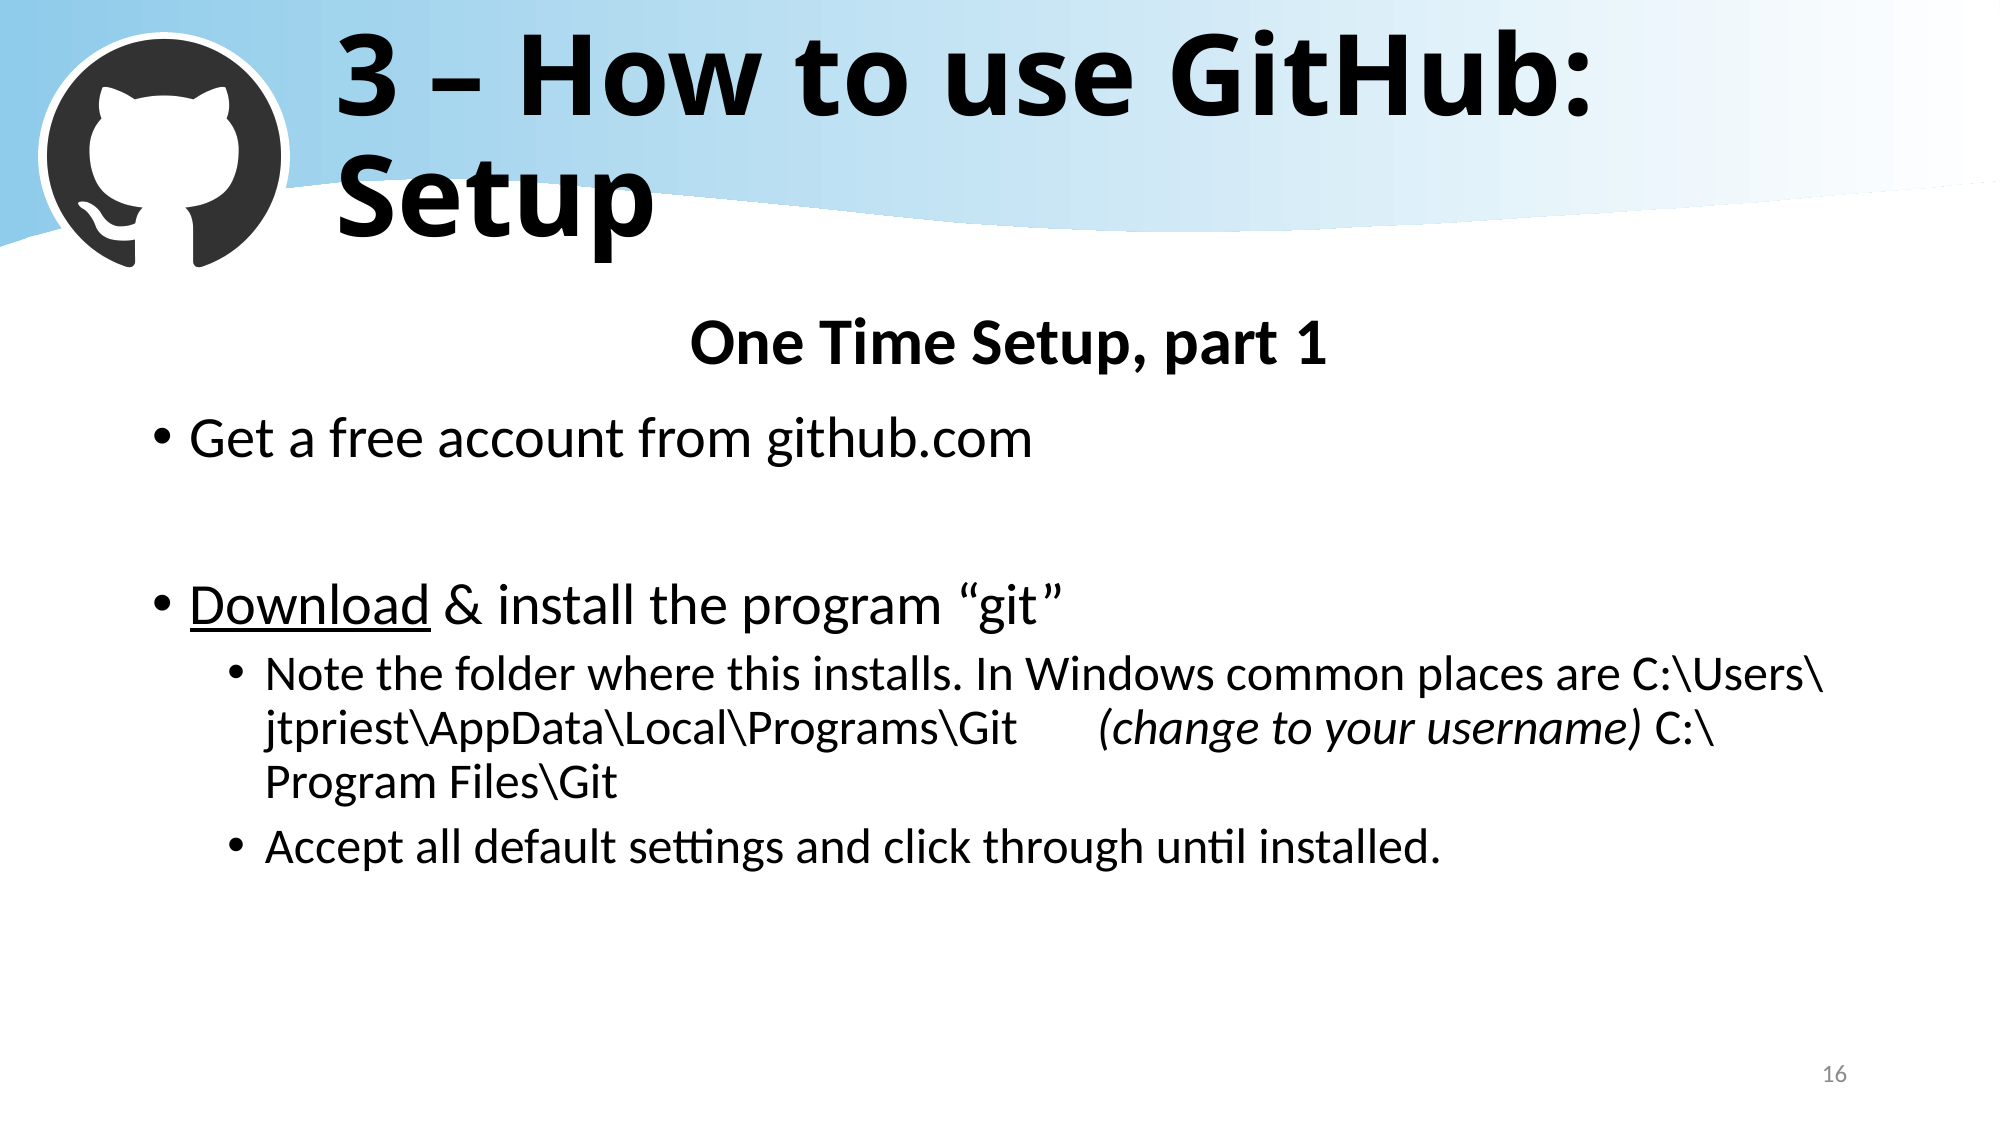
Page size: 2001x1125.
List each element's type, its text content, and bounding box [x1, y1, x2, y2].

picture [47, 36, 281, 270]
title 3 – How to use GitHub: Setup [320, 46, 1863, 234]
list One Time Setup, part 1 [137, 299, 1882, 400]
text_box Get a free account from github.com Download & install the program “git” Note the folder where this installs. In Windows common places are C:\Users\jtpriest\AppData\Local\Programs\Git (change to your username) C:\Program Files\Git Accept all default settings and click through until installed. [137, 399, 1863, 1114]
slide_number 16 [1412, 1042, 1863, 1103]
